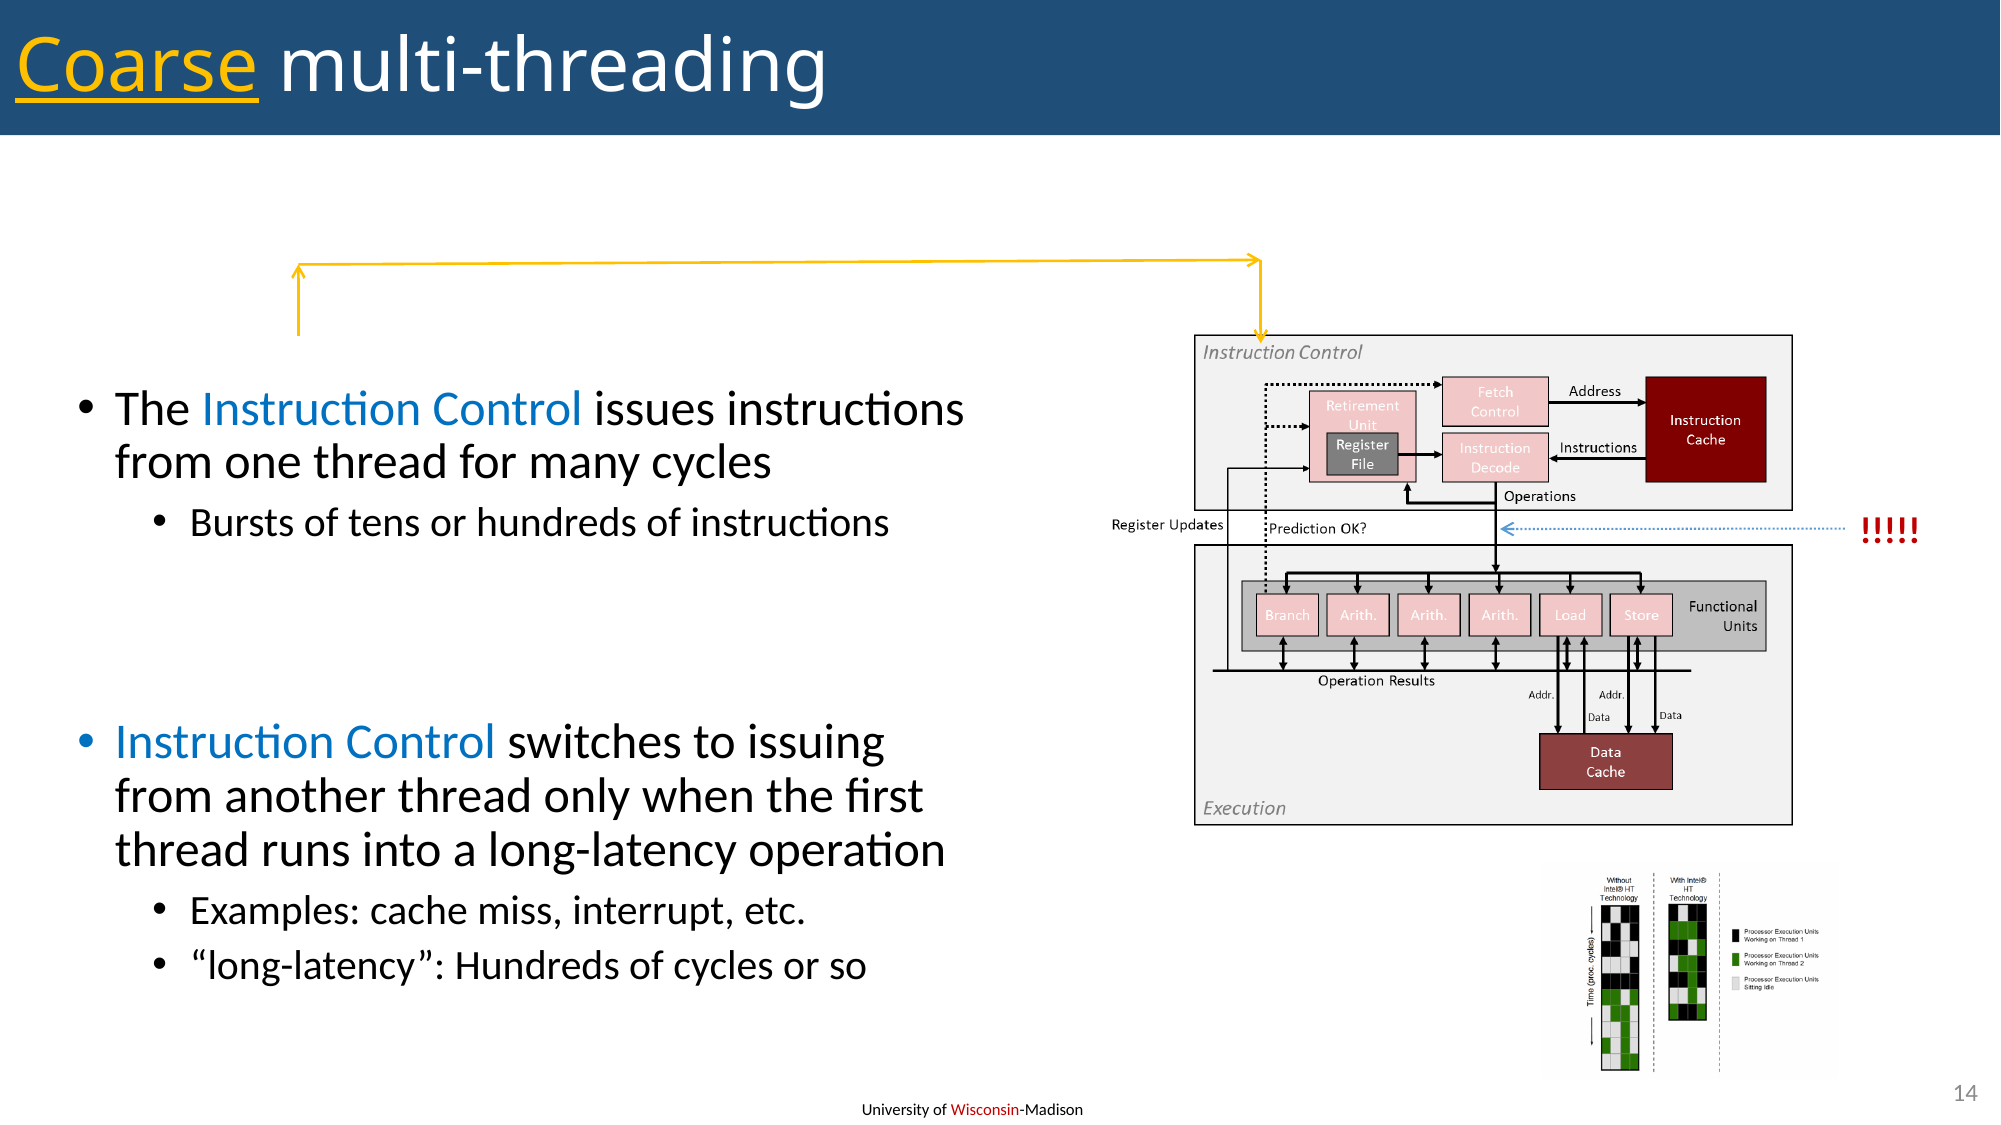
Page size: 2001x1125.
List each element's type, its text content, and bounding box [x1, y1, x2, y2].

picture [1099, 332, 1793, 833]
slide_number 14 [1879, 1069, 1994, 1114]
picture [1541, 863, 1839, 1079]
title Coarse multi-threading [0, 0, 2000, 136]
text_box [298, 259, 1260, 265]
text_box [1499, 498, 1937, 560]
list The Instruction Control issues instructions from one thread for many cycles Bursts of tens or hundreds of instructions Instruction Control switches to issuing from another thread only when the first thread runs into a long-latency operation Examples: cache miss, interrupt, etc. “long-latency”: Hundreds of cycles or so [62, 293, 987, 1037]
